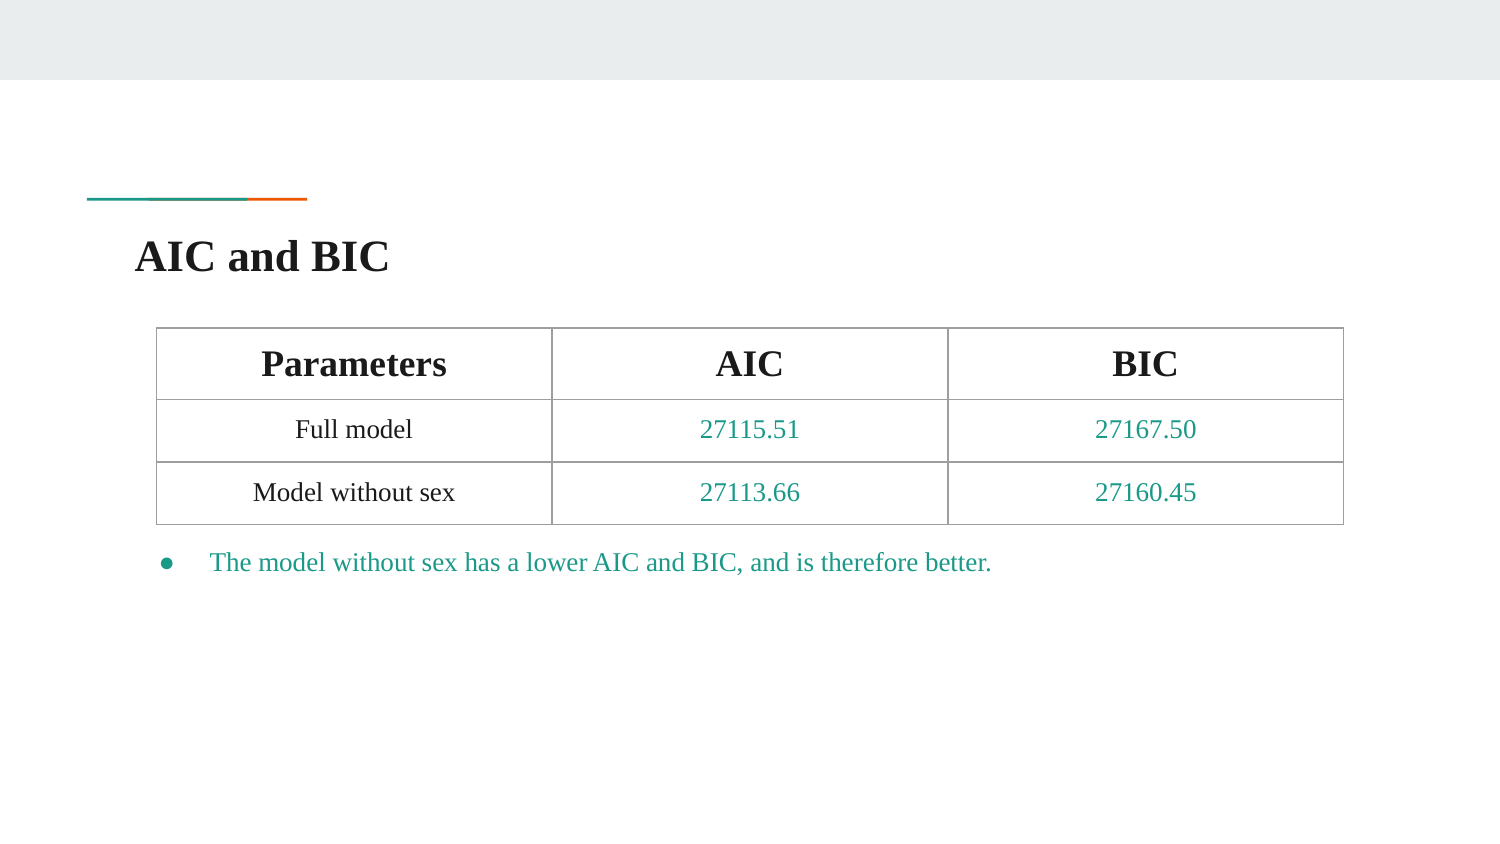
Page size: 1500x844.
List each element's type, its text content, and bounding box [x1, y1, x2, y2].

table_cell 27113.66 [553, 463, 947, 524]
table_cell 27115.51 [553, 400, 947, 461]
table_header BIC [949, 329, 1343, 399]
table_cell Model without sex [157, 463, 551, 524]
list The model without sex has a lower AIC and BIC, and is therefore better. [119, 341, 1381, 712]
table_cell 27160.45 [949, 463, 1343, 524]
table_cell Full model [157, 400, 551, 461]
table_cell 27167.50 [949, 400, 1343, 461]
table_header AIC [553, 329, 947, 399]
table_header Parameters [157, 329, 551, 399]
title AIC and BIC [119, 216, 1381, 305]
